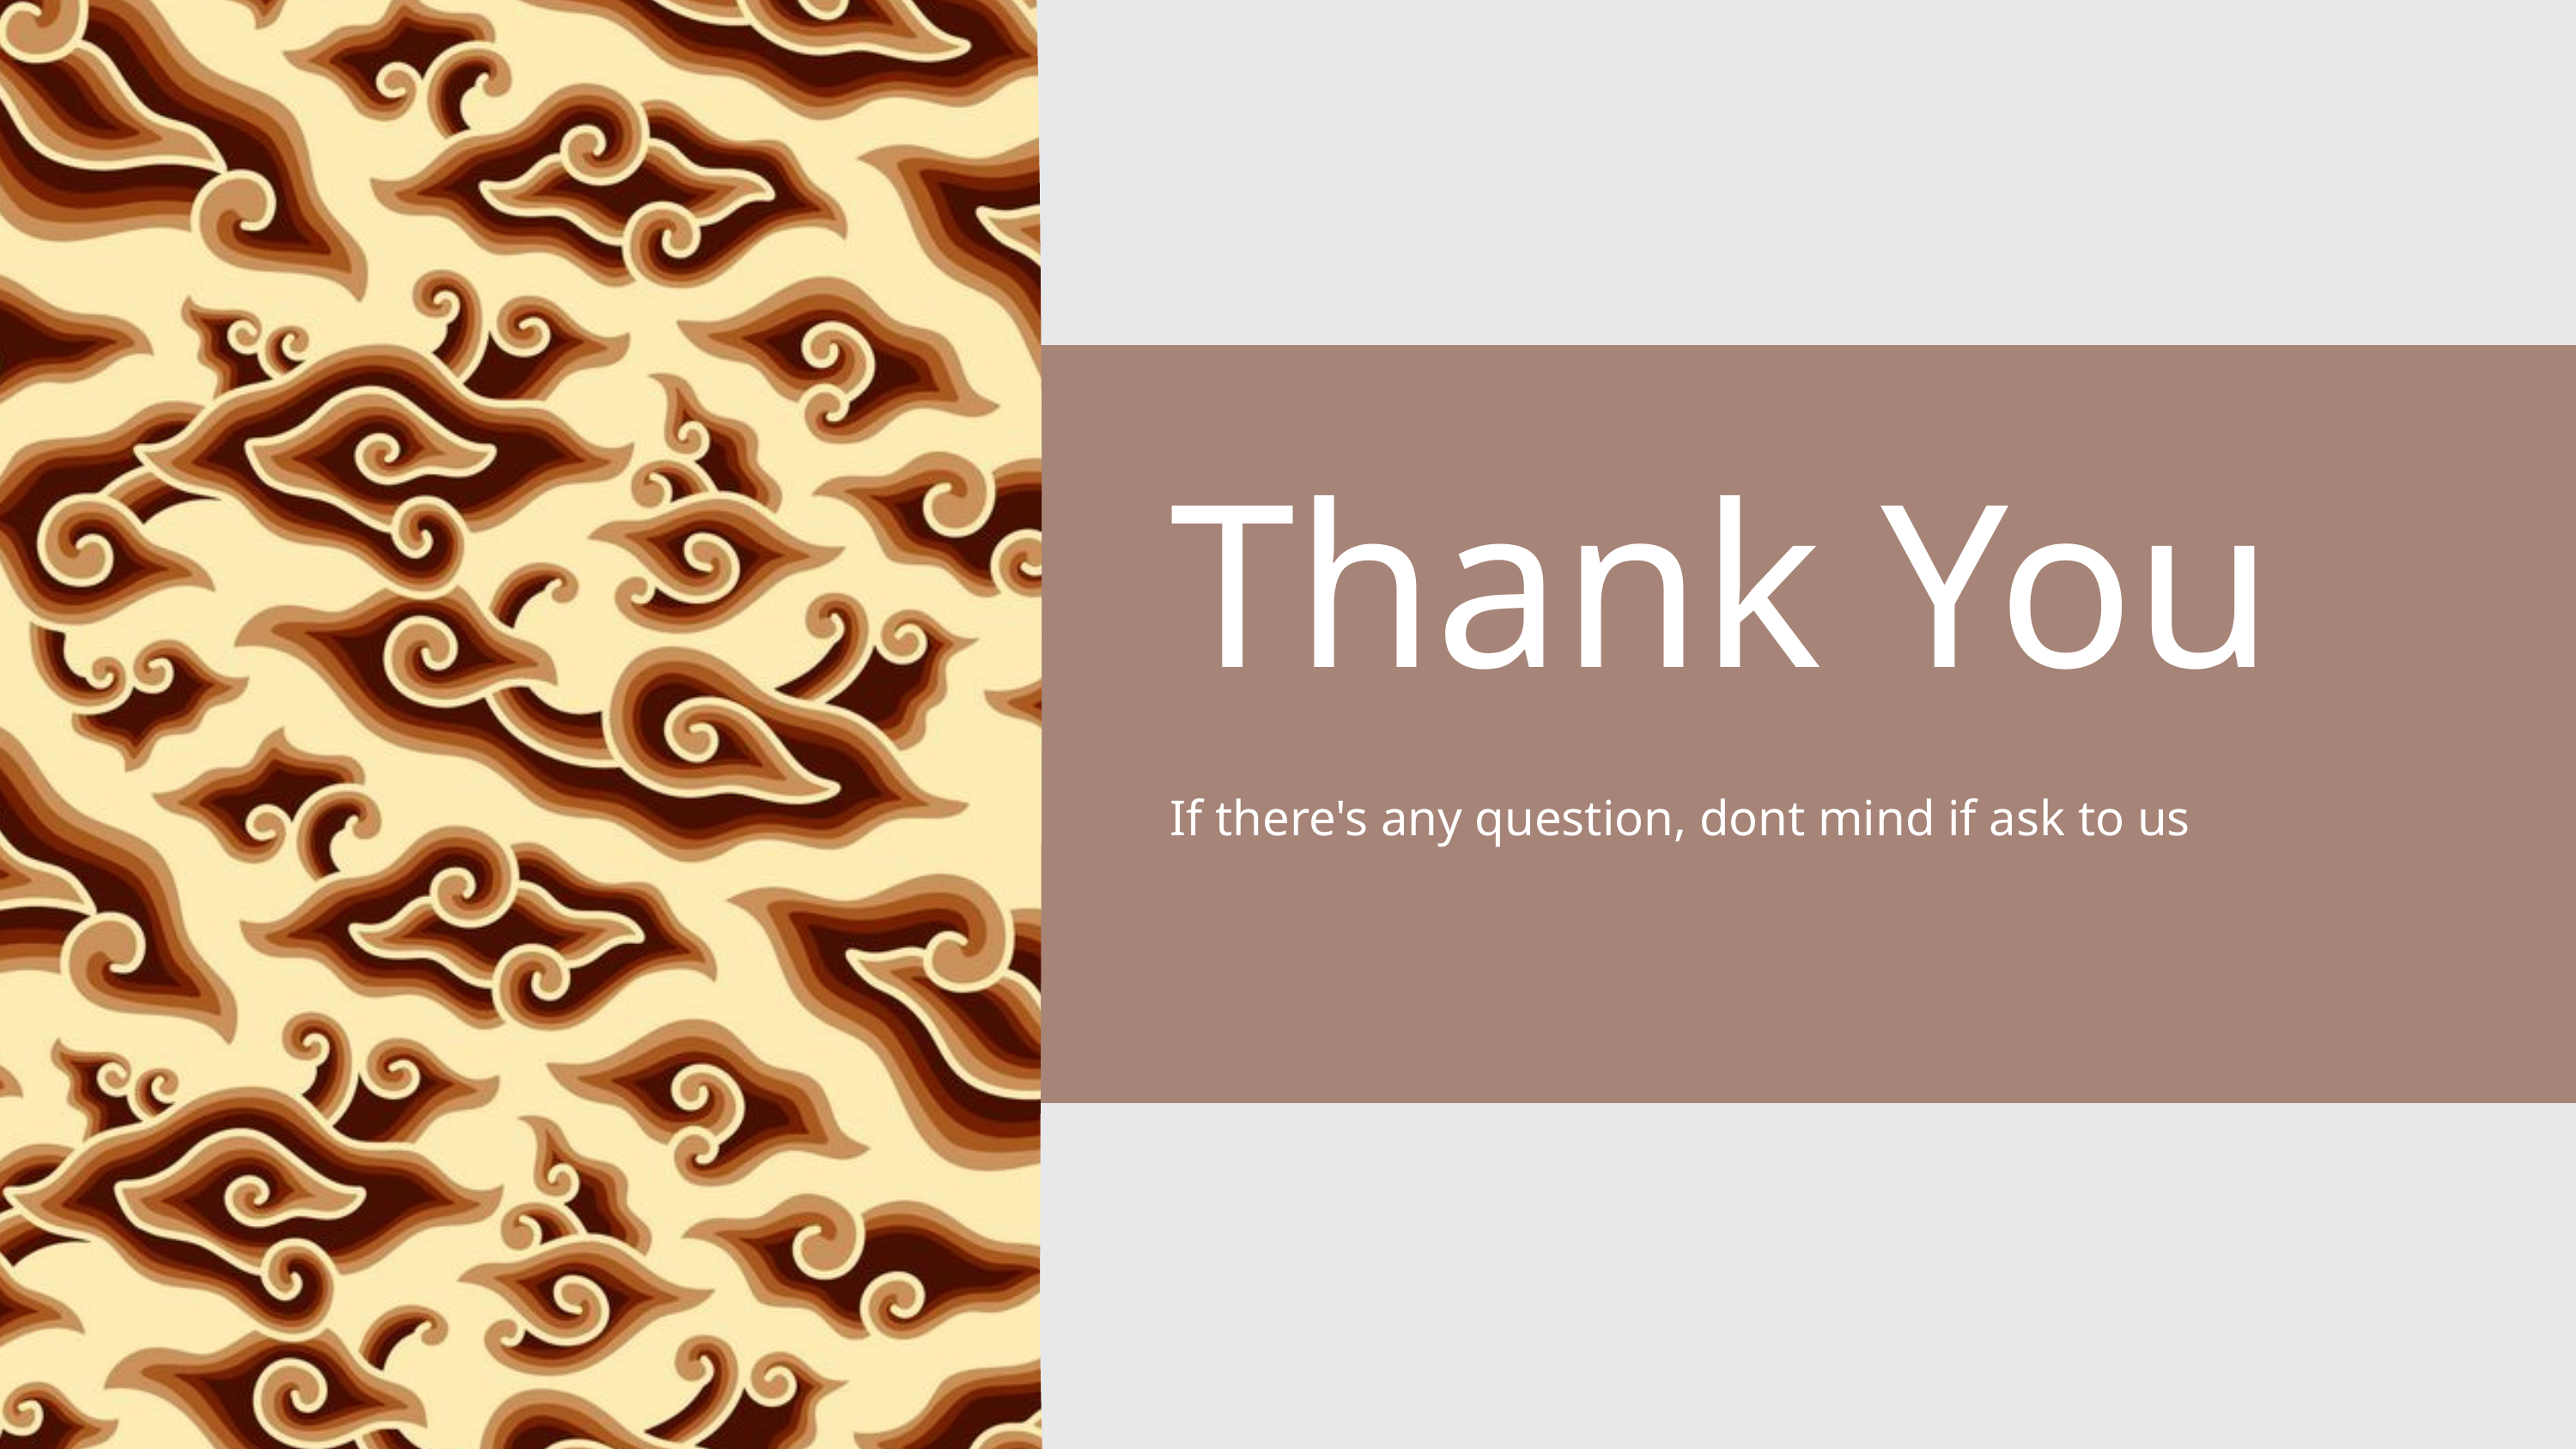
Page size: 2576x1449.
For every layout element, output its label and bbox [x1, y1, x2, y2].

text_box [0, 0, 1043, 1449]
text_box [1046, 345, 2576, 1104]
